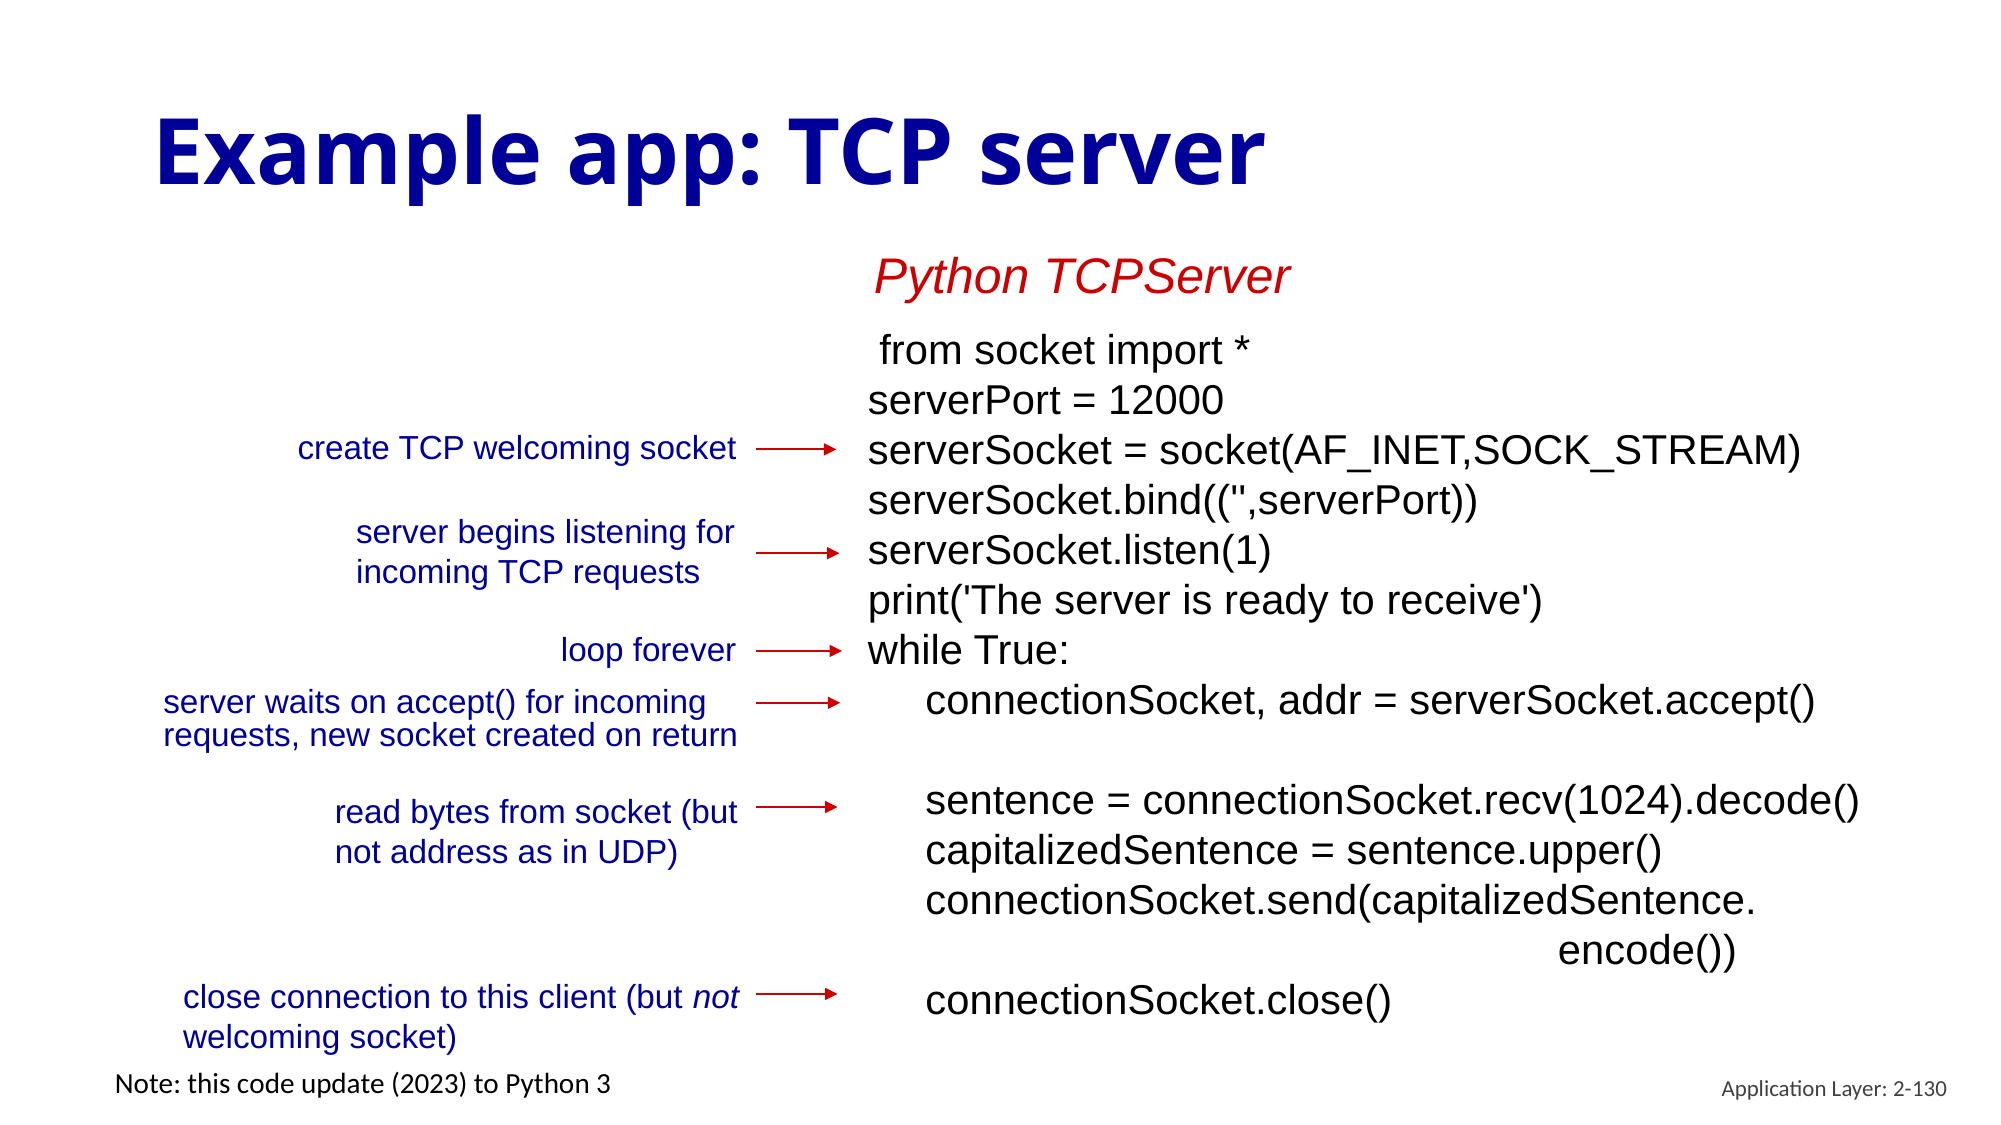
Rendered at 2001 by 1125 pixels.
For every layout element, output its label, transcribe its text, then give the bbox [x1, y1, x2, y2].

text_box Python TCPServer [859, 236, 1306, 311]
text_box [341, 502, 840, 599]
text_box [319, 782, 838, 879]
text_box from socket import * serverPort = 12000 serverSocket = socket(AF_INET,SOCK_STREAM) serverSocket.bind(('',serverPort)) serverSocket.listen(1) print('The server is ready to receive') while True: connectionSocket, addr = serverSocket.accept() sentence = connectionSocket.recv(1024).decode() capitalizedSentence = sentence.upper() connectionSocket.send(capitalizedSentence. encode()) connectionSocket.close() [853, 315, 1877, 1031]
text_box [168, 968, 838, 1065]
slide_number Application Layer: 2-130 [1512, 1056, 1963, 1117]
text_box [545, 627, 851, 677]
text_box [148, 679, 850, 762]
title Example app: TCP server [137, 74, 1863, 221]
text_box Note: this code update (2023) to Python 3 [100, 1056, 627, 1107]
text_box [282, 419, 837, 475]
